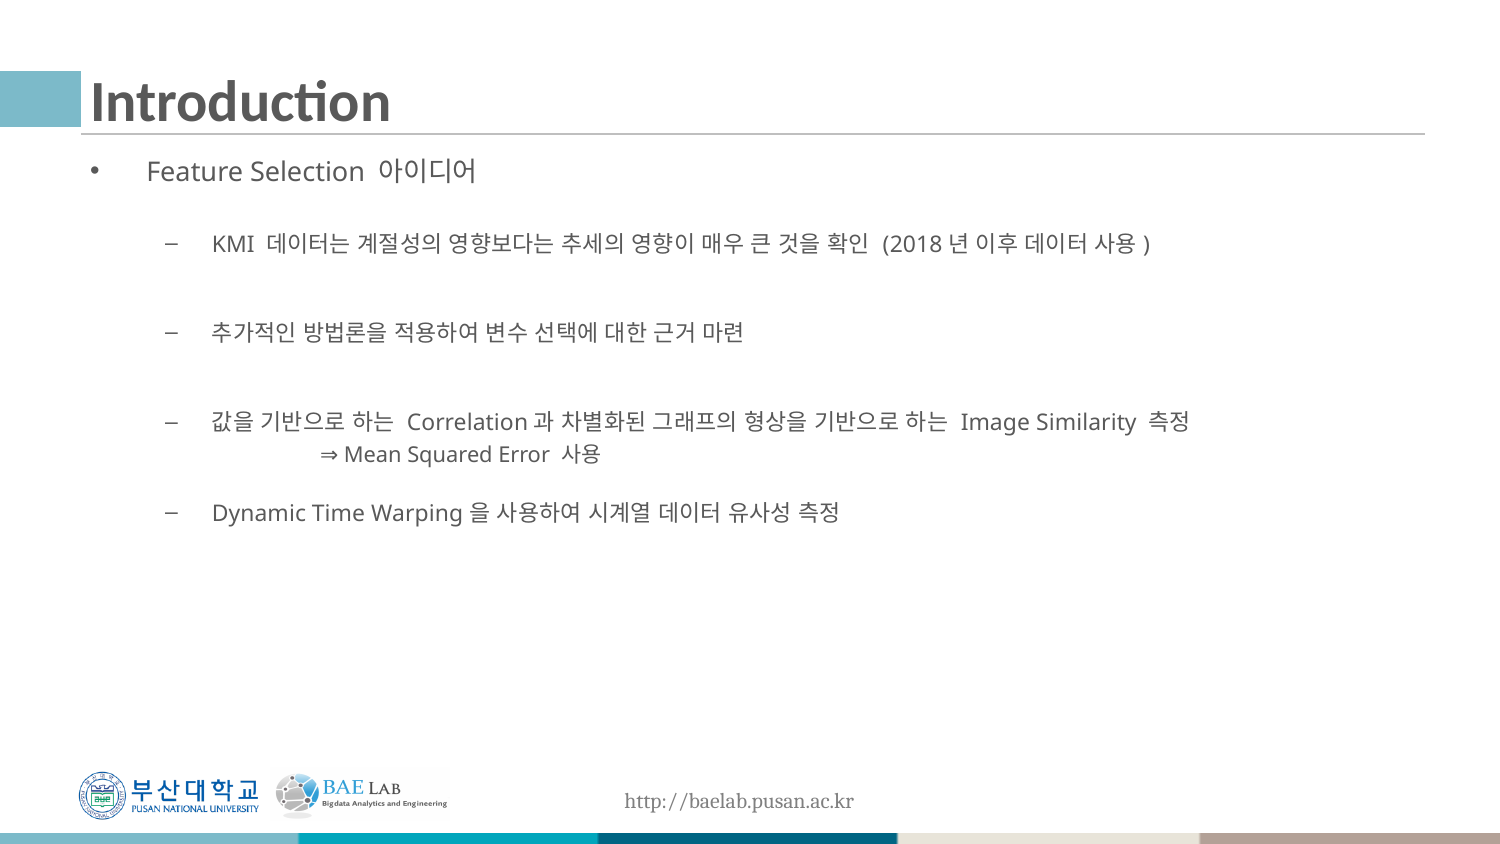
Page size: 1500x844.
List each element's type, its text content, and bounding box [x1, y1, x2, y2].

picture [270, 767, 450, 821]
picture [74, 767, 260, 824]
list Feature Selection 아이디어 KMI 데이터는 계절성의 영향보다는 추세의 영향이 매우 큰 것을 확인 (2018년 이후 데이터 사용) 추가적인 방법론을 적용하여 변수 선택에 대한 근거 마련 값을 기반으로 하는 Correlation과 차별화된 그래프의 형상을 기반으로 하는 Image Similarity 측정 ⇒ Mean Squared Error 사용 Dynamic Time Warping을 사용하여 시계열 데이터 유사성 측정 [75, 146, 1375, 754]
picture [0, 833, 598, 844]
title Introduction [75, 71, 1425, 125]
picture [897, 833, 1500, 844]
